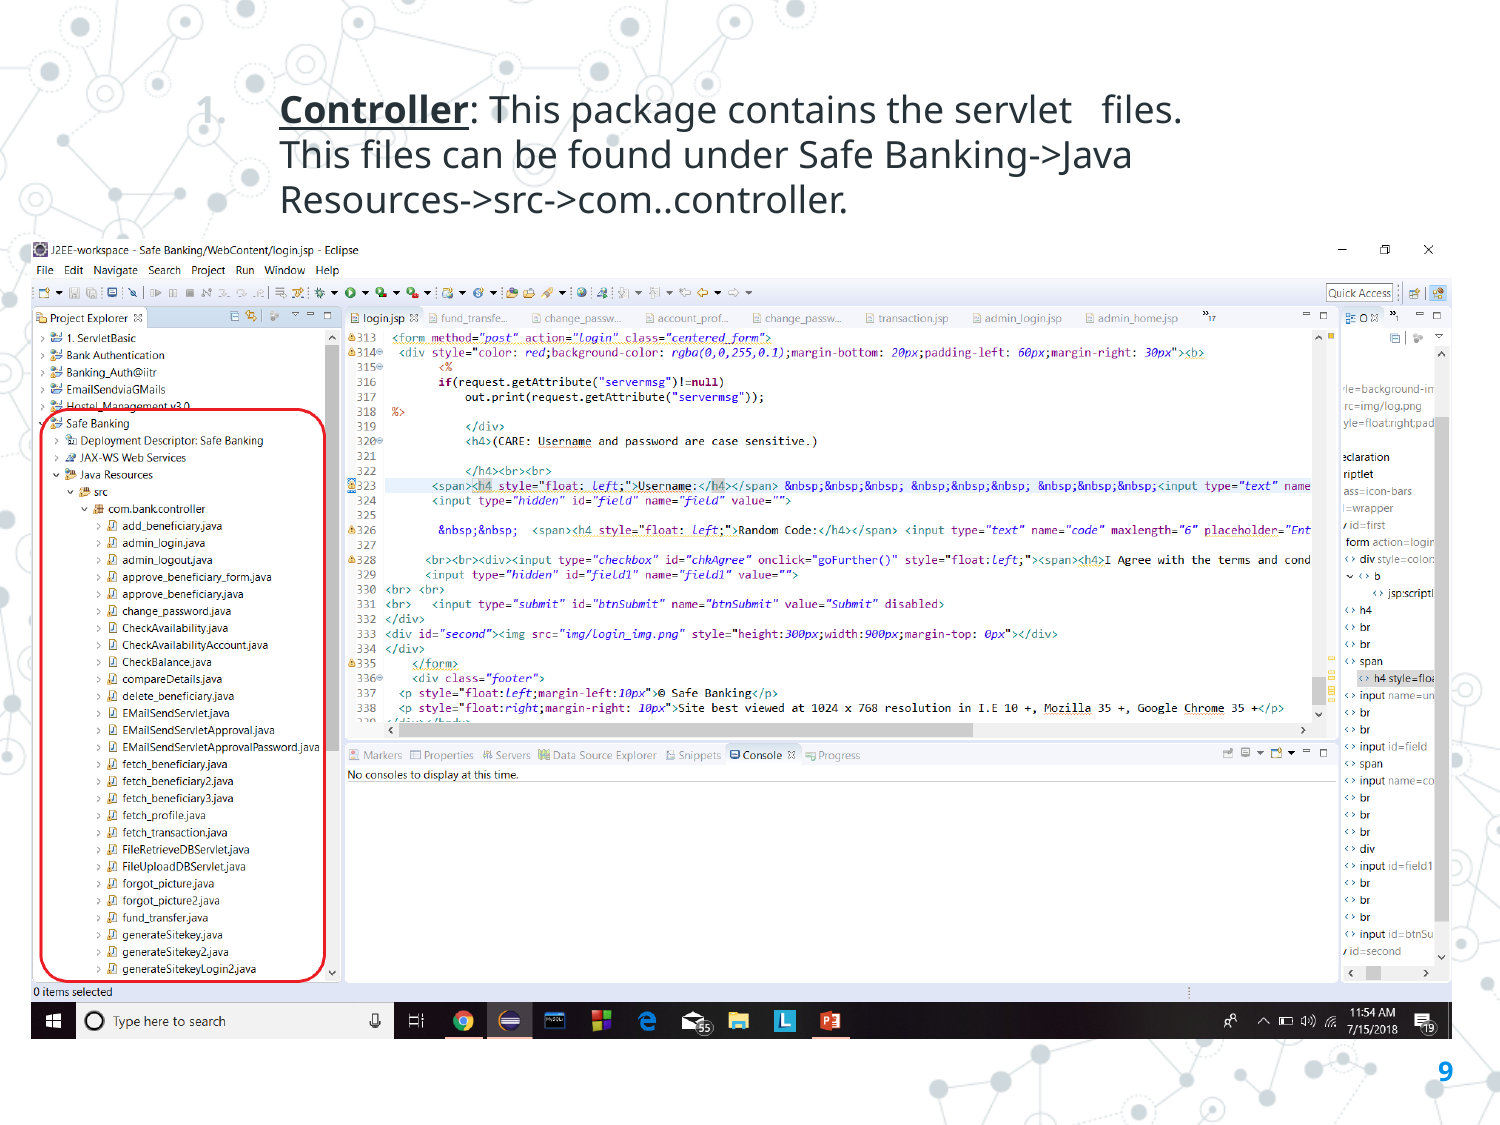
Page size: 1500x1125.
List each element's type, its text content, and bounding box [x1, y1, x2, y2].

picture [0, 0, 1500, 1125]
slide_number 9 [1378, 1038, 1469, 1125]
title Controller: This package contains the servlet files. This files can be found under Safe Banking->Java Resources->src->com..controller. [169, 113, 1240, 195]
